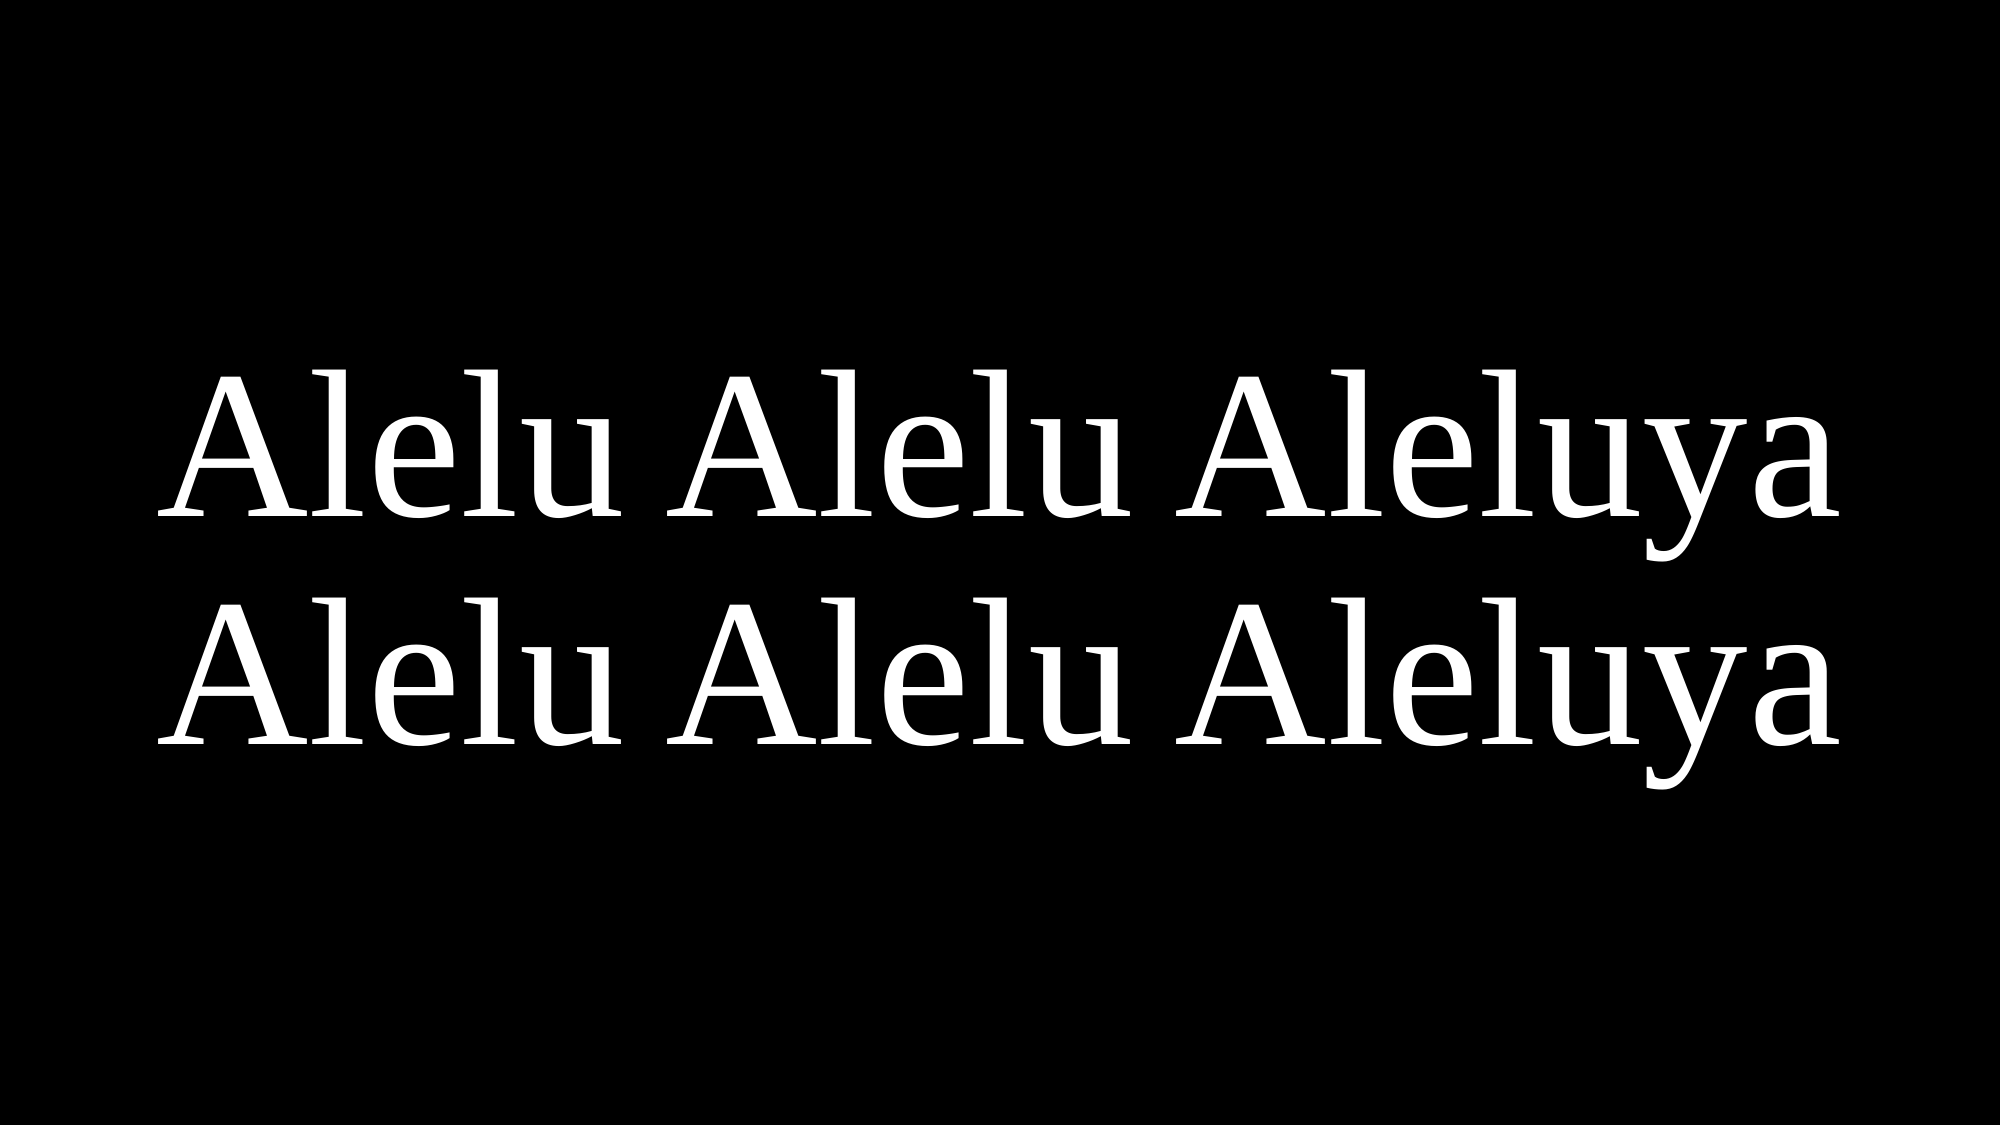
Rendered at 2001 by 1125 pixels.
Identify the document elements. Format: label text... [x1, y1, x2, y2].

title Alelu Alelu Aleluya Alelu Alelu Aleluya [0, 0, 2000, 1125]
